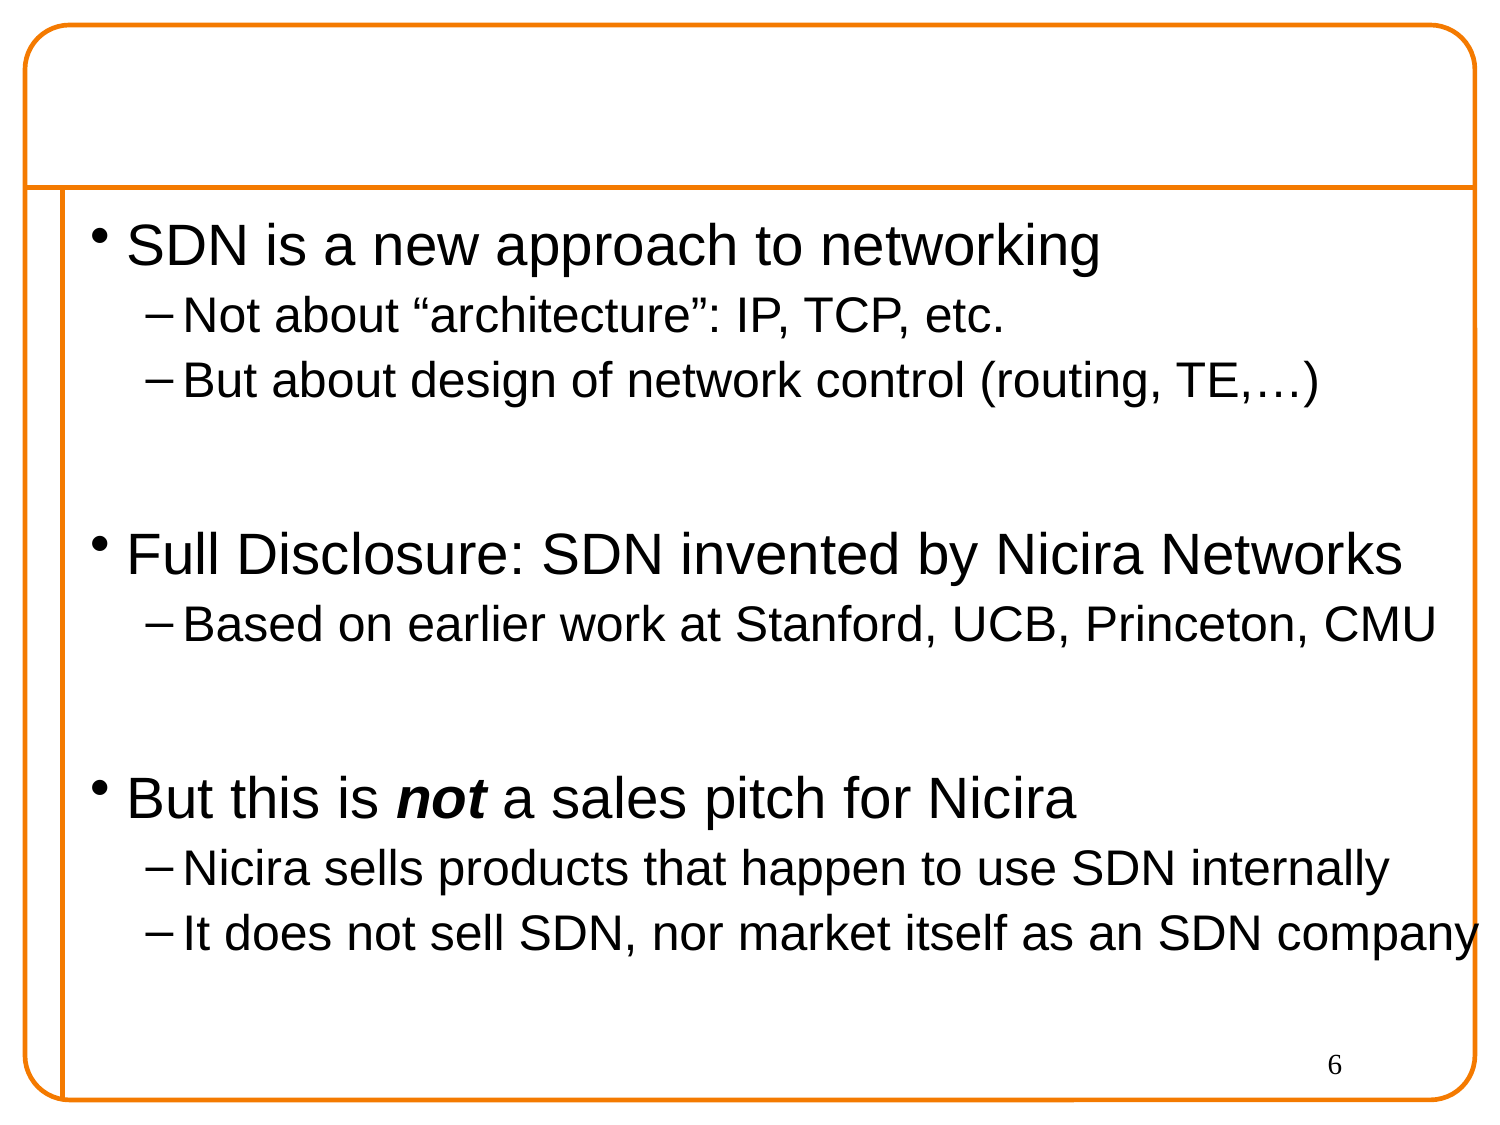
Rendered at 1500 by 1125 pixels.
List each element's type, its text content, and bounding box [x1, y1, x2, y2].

slide_number 6 [1312, 1037, 1463, 1101]
list SDN is a new approach to networking Not about “architecture”: IP, TCP, etc. But about design of network control (routing, TE,…) Full Disclosure: SDN invented by Nicira Networks Based on earlier work at Stanford, UCB, Princeton, CMU But this is not a sales pitch for Nicira Nicira sells products that happen to use SDN internally It does not sell SDN, nor market itself as an SDN company [75, 200, 1500, 1100]
